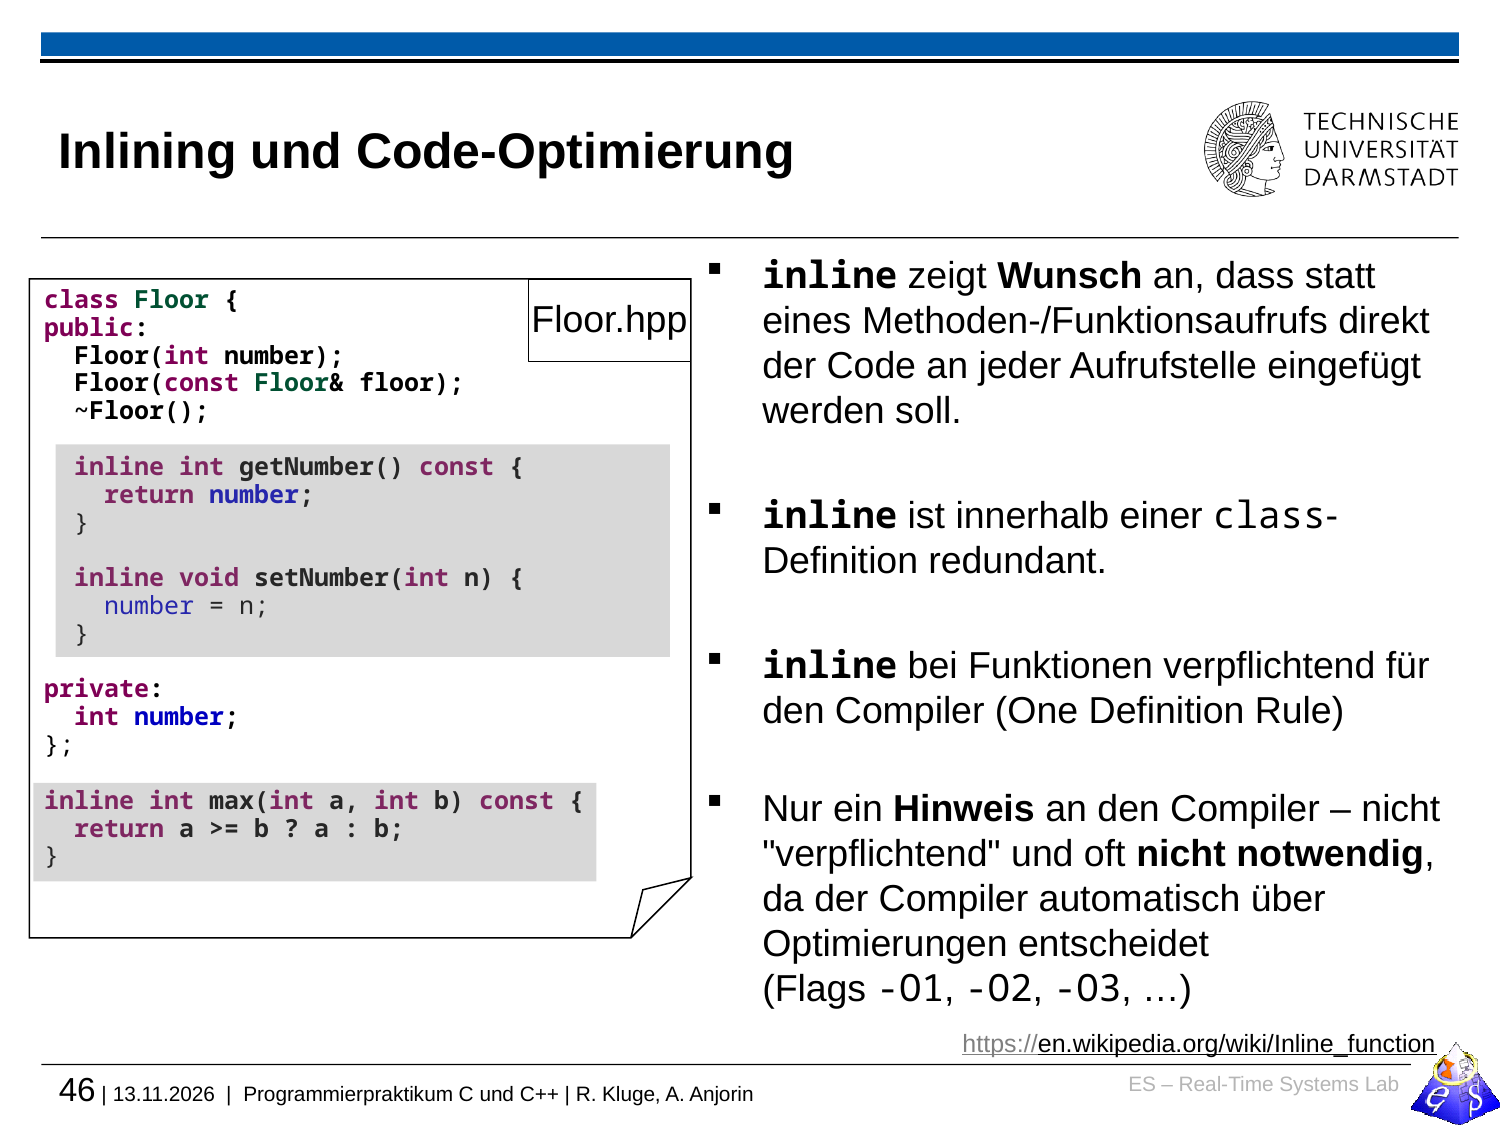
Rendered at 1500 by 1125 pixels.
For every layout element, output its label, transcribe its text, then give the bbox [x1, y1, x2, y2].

picture [1411, 1041, 1500, 1125]
text_box https://en.wikipedia.org/wiki/Inline_function [799, 1022, 1459, 1094]
text_box [55, 444, 670, 657]
title Inlining und Code-Optimierung [58, 80, 1187, 218]
text_box [33, 782, 597, 882]
text_box Floor.hpp [528, 278, 691, 362]
picture [1187, 84, 1483, 214]
list inline zeigt Wunsch an, dass statt eines Methoden-/Funktionsaufrufs direkt der Code an jeder Aufrufstelle eingefügt werden soll. inline ist innerhalb einer class-Definition redundant. inline bei Funktionen verpflichtend für den Compiler (One Definition Rule) Nur ein Hinweis an den Compiler – nicht "verpflichtend" und oft nicht notwendig, da der Compiler automatisch über Optimierungen entscheidet (Flags -O1, -O2, -O3, …) [690, 243, 1459, 1059]
table_cell 1001 [631, 878, 689, 936]
text_box class Floor { public: Floor(int number); Floor(const Floor& floor); ~Floor(); inline int getNumber() const { return number; } inline void setNumber(int n) { number = n; } private: int number; }; inline int max(int a, int b) const { return a >= b ? a : b; } [29, 278, 691, 938]
